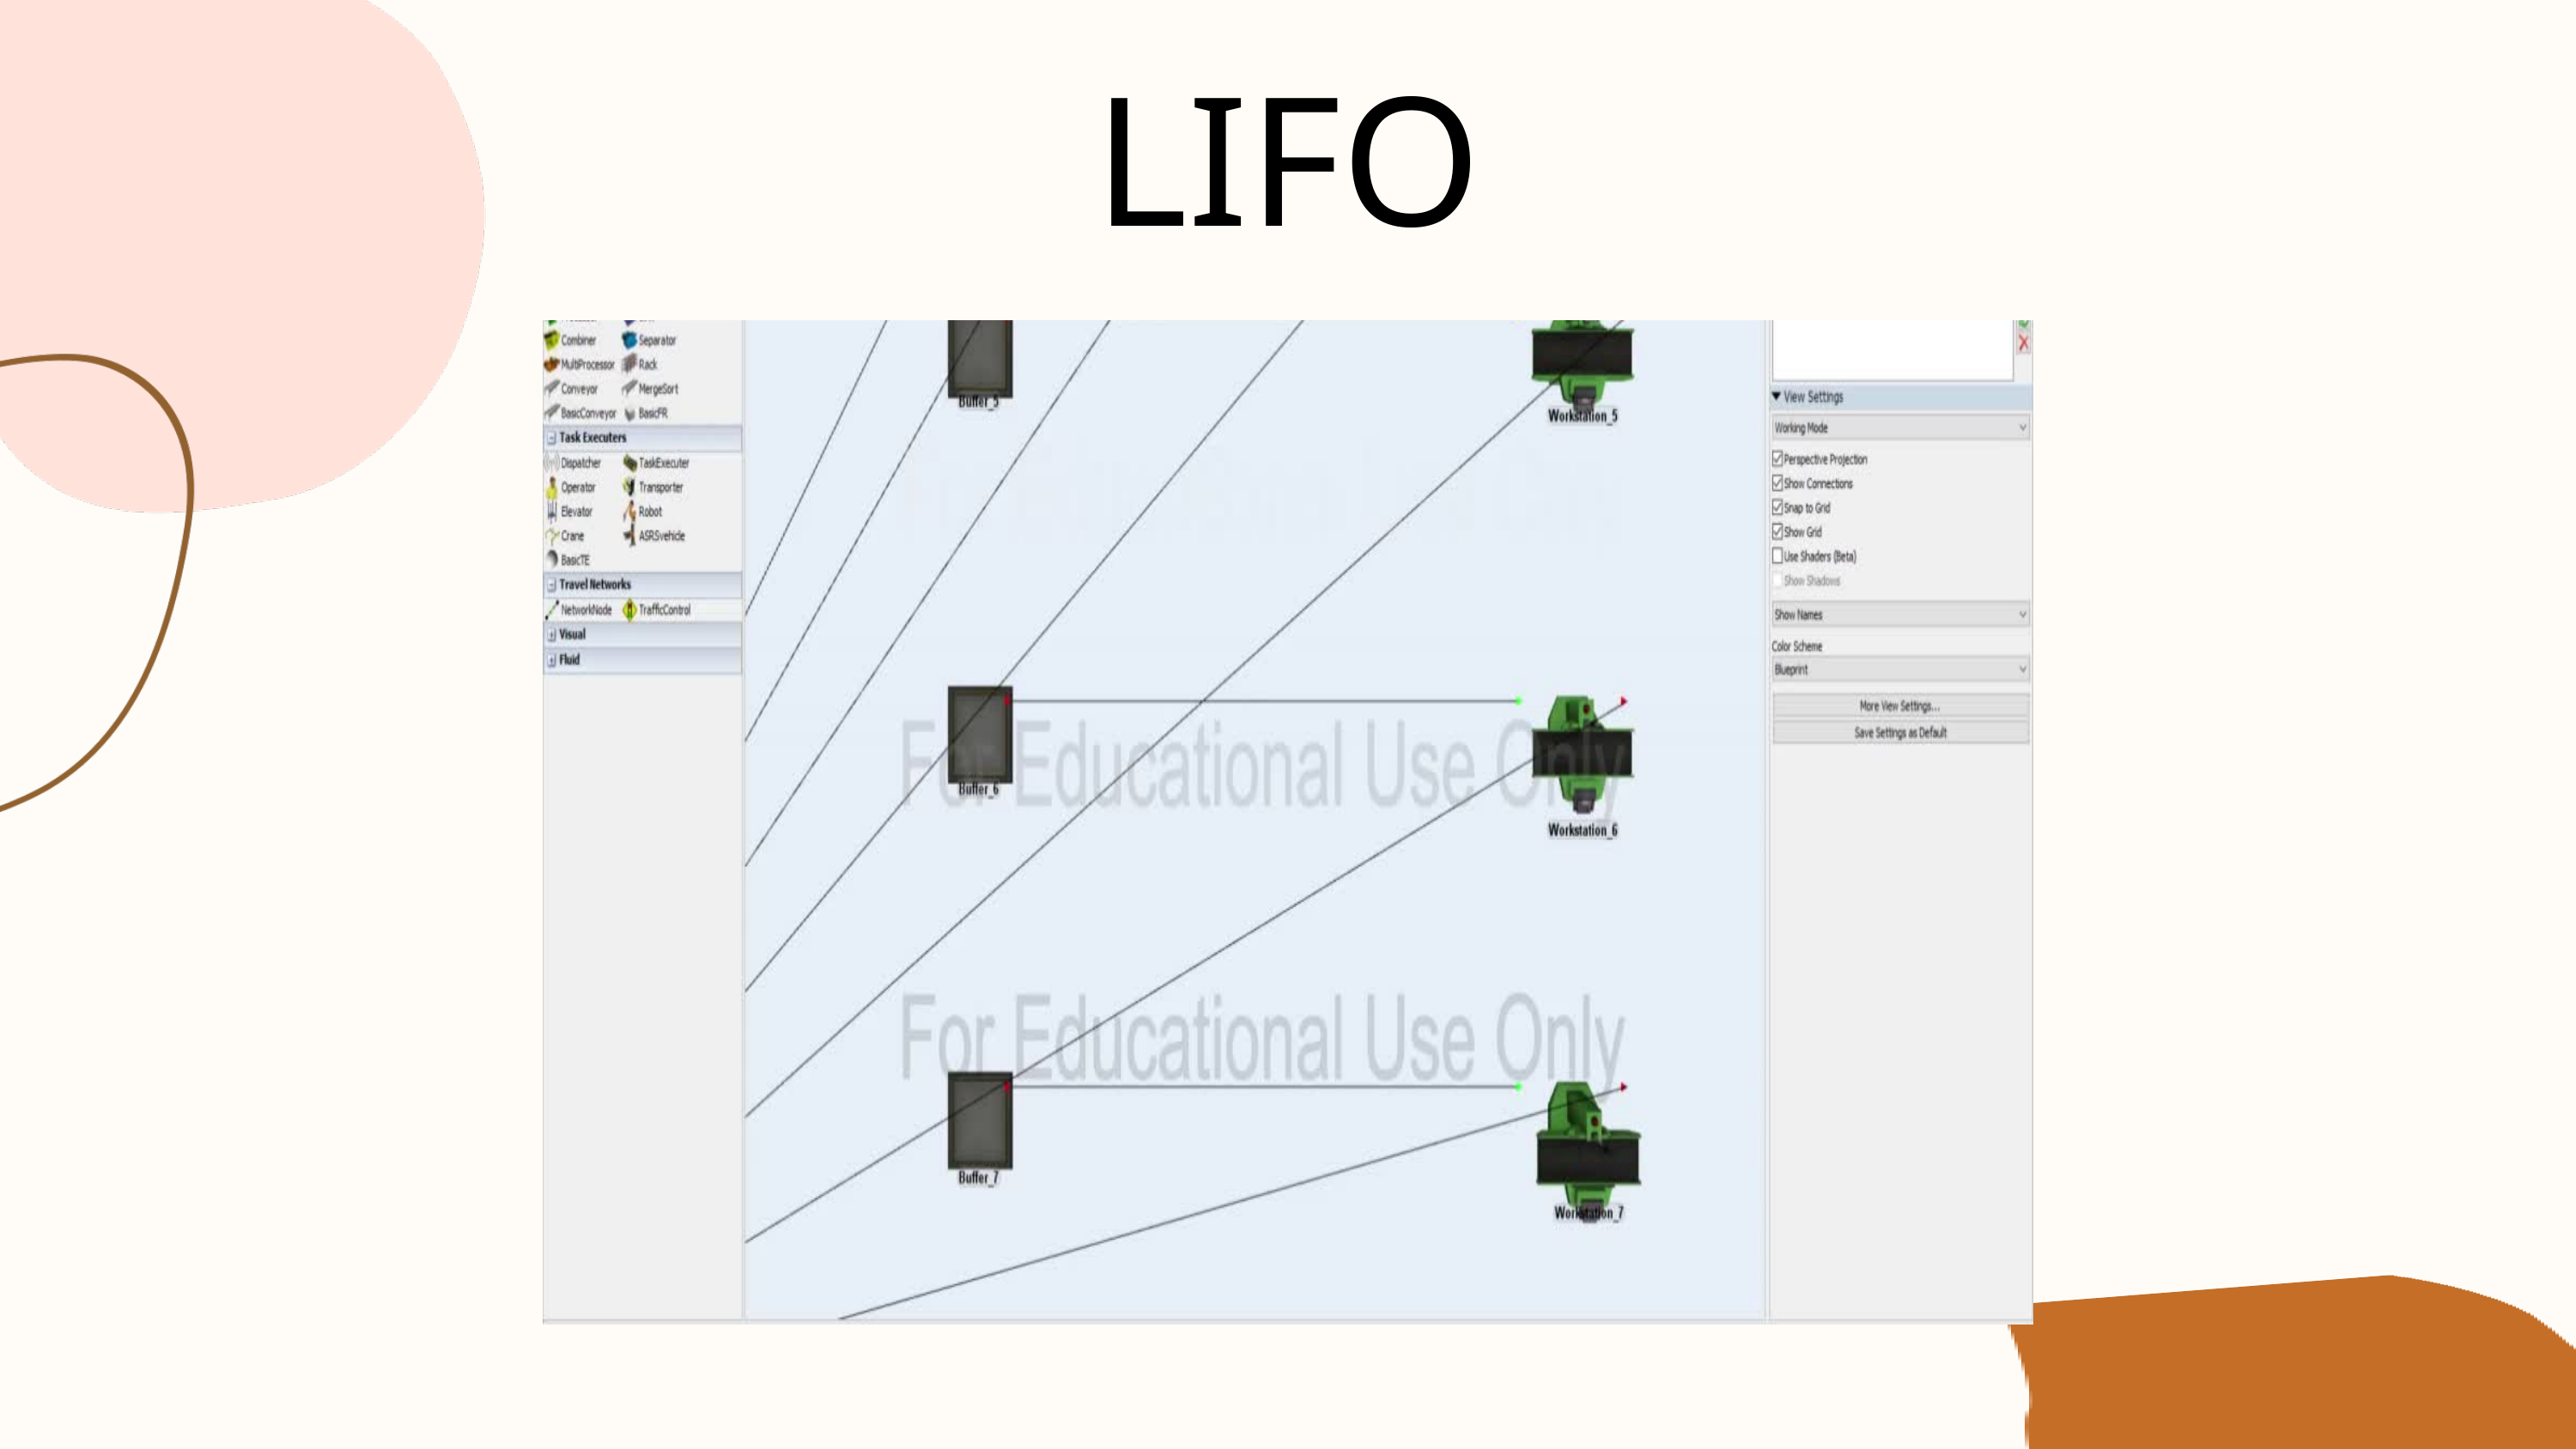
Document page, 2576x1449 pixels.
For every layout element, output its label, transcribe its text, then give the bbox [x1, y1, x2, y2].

text_box [0, 349, 210, 847]
text_box [0, 0, 496, 538]
text_box LIFO [528, 10, 2047, 262]
text_box [1989, 1260, 2576, 1449]
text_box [542, 318, 2034, 1325]
